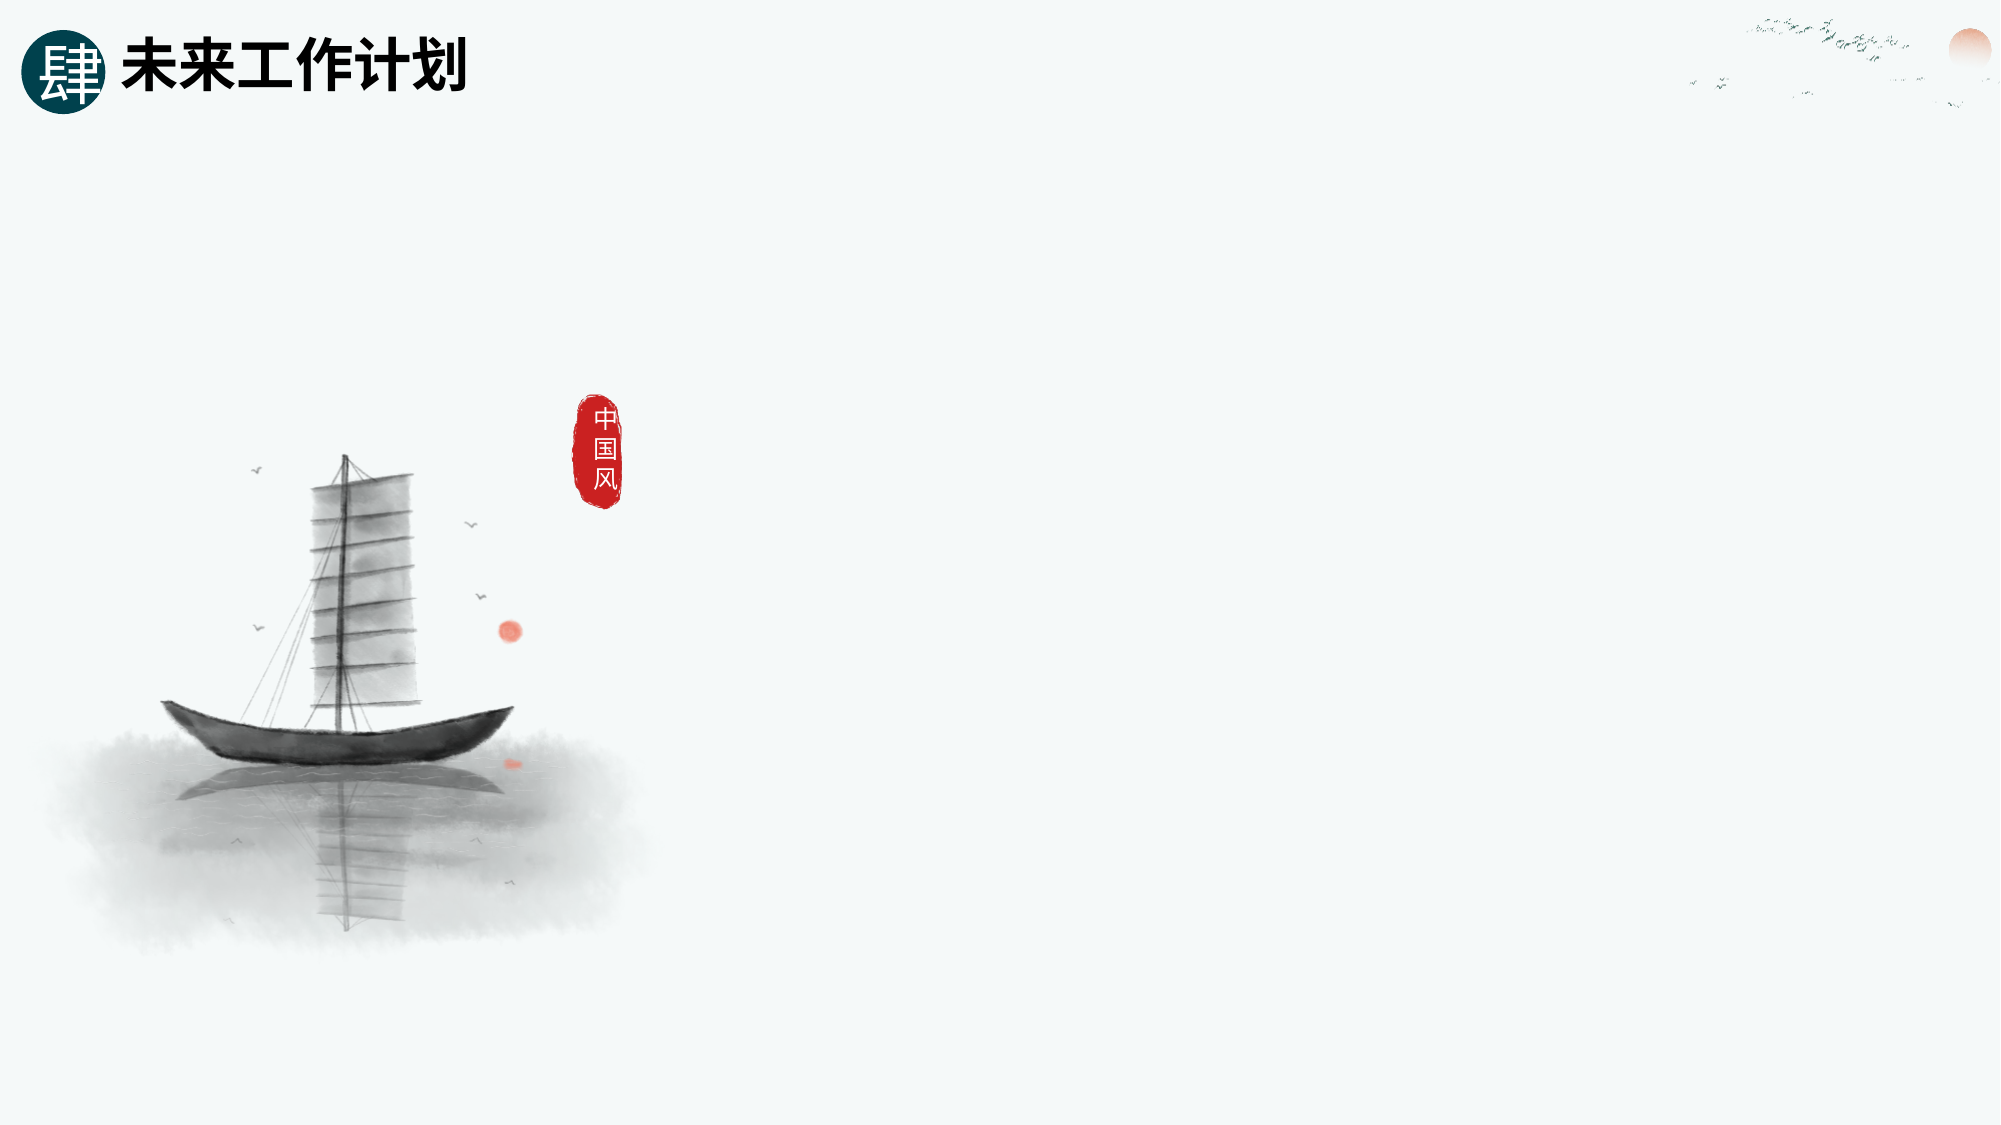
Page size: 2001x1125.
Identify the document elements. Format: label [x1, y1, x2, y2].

picture [21, 372, 670, 997]
picture [1645, 0, 2000, 145]
text_box [21, 20, 558, 121]
text_box [570, 390, 626, 514]
